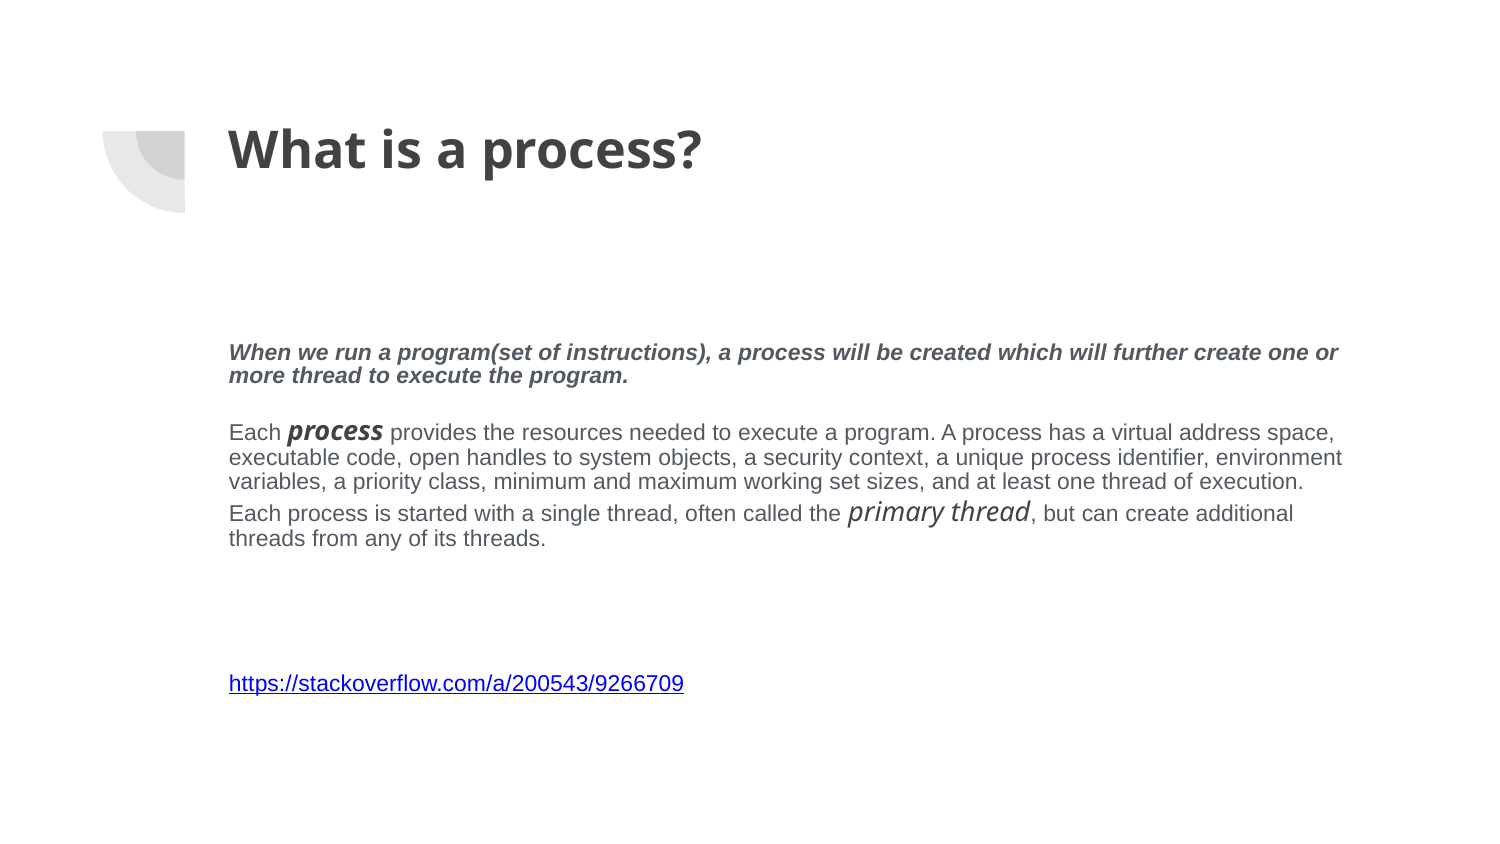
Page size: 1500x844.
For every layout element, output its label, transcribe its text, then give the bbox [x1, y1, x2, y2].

title What is a process? [213, 98, 1368, 263]
list When we run a program(set of instructions), a process will be created which will further create one or more thread to execute the program. Each process provides the resources needed to execute a program. A process has a virtual address space, executable code, open handles to system objects, a security context, a unique process identifier, environment variables, a priority class, minimum and maximum working set sizes, and at least one thread of execution. Each process is started with a single thread, often called the primary thread, but can create additional threads from any of its threads. https://stackoverflow.com/a/200543/9266709 [213, 326, 1368, 744]
